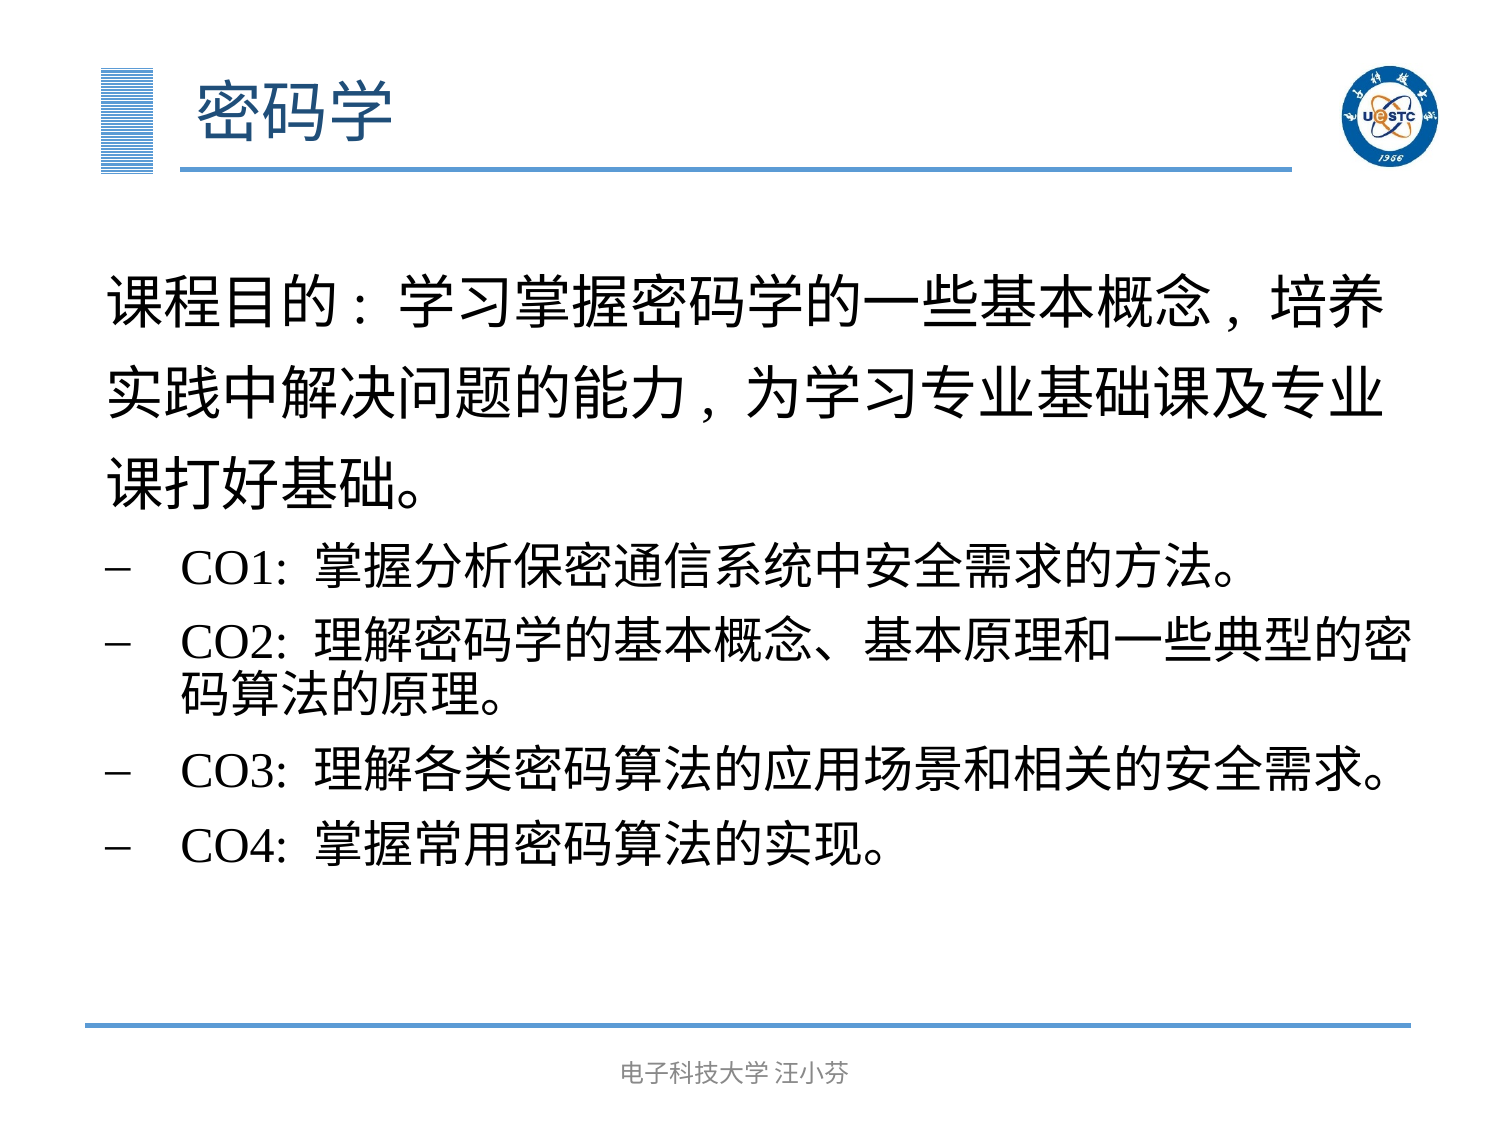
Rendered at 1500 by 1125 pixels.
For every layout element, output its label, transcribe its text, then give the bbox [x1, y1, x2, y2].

picture [1339, 63, 1440, 171]
text_box 课程目的: 学习掌握密码学的一些基本概念, 培养实践中解决问题的能力, 为学习专业基础课及专业课打好基础。 CO1: 掌握分析保密通信系统中安全需求的方法。 CO2: 理解密码学的基本概念、基本原理和一些典型的密码算法的原理。 CO3: 理解各类密码算法的应用场景和相关的安全需求。 CO4: 掌握常用密码算法的实现。 [90, 236, 1438, 881]
title 密码学 [180, 59, 1293, 170]
footer 电子科技大学 汪小芬 [444, 1042, 1025, 1103]
